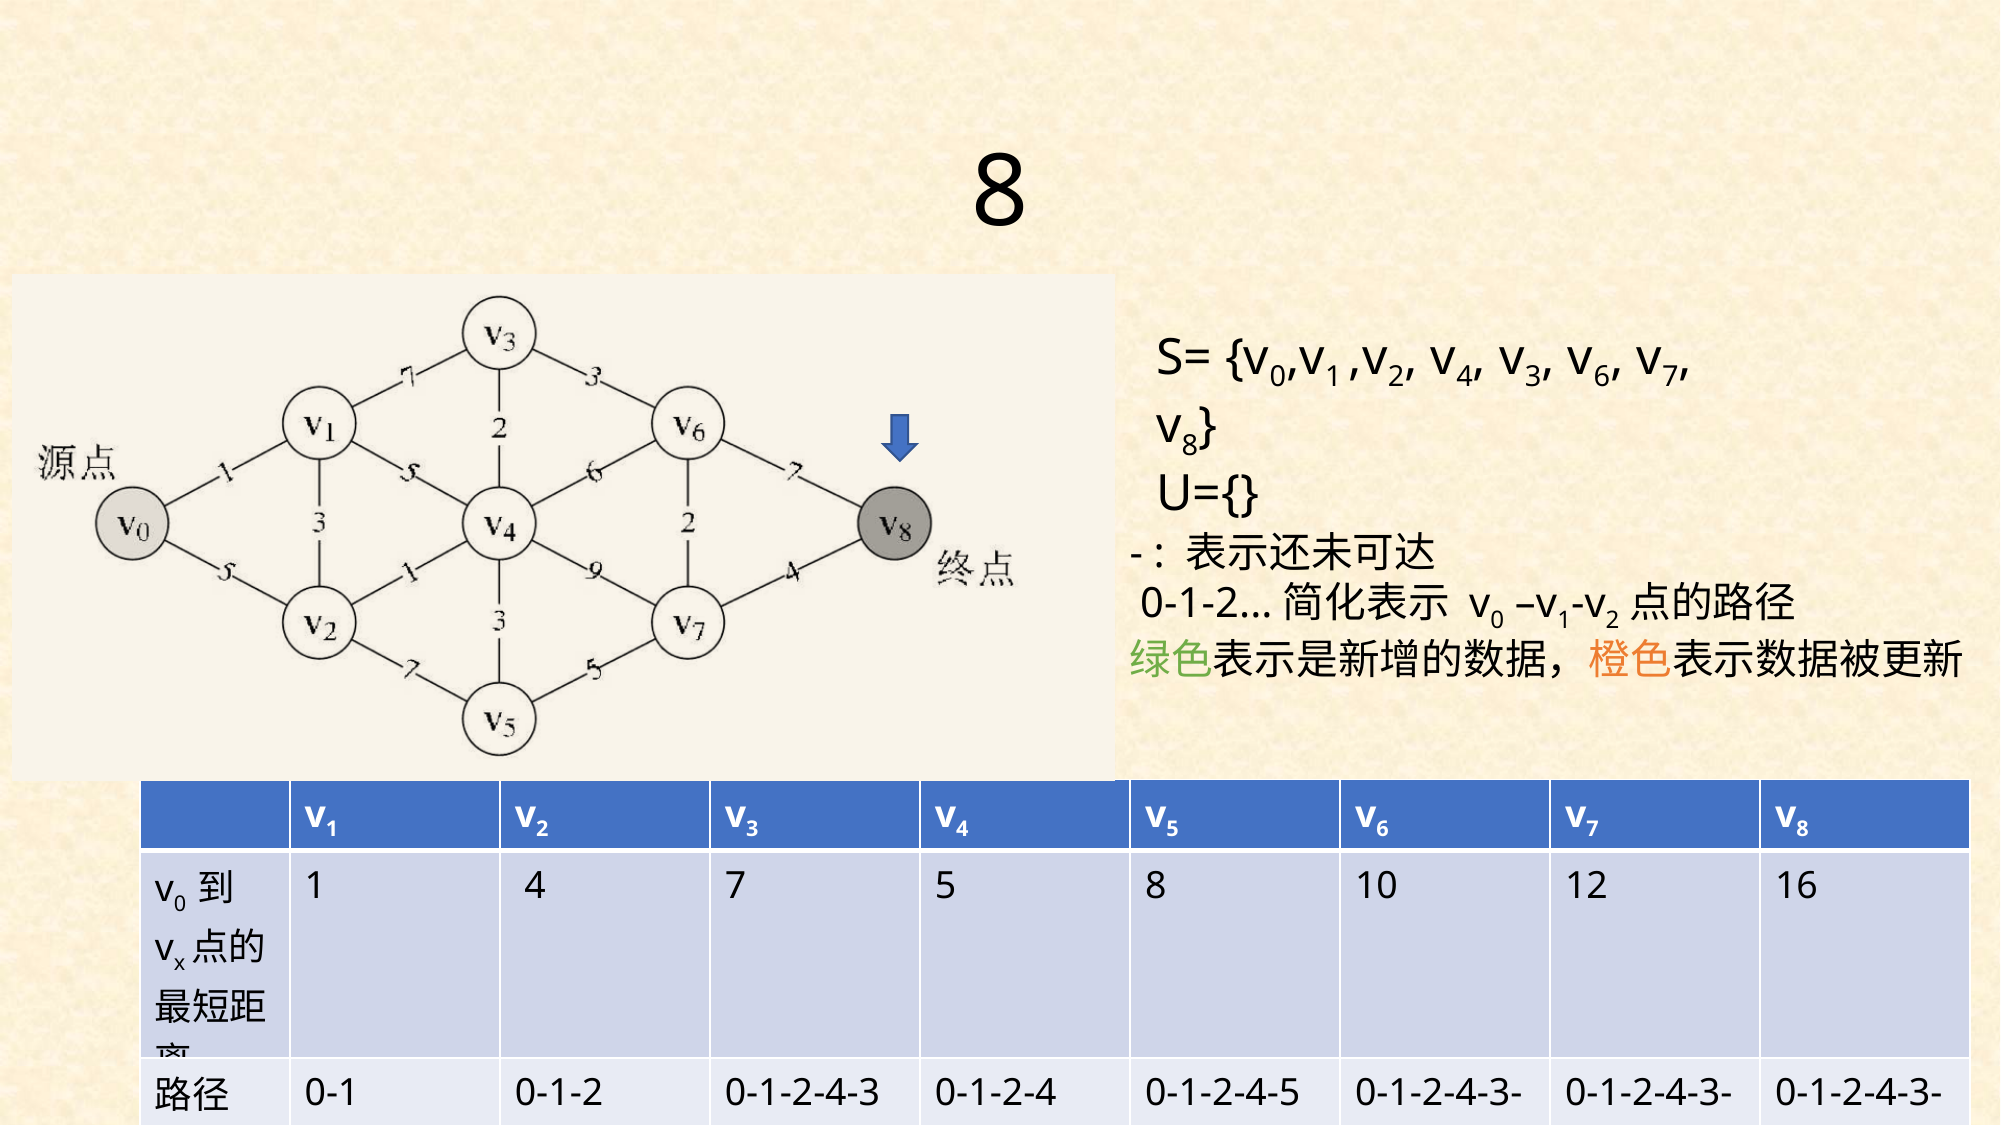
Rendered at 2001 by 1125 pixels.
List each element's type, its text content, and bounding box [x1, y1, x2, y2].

table_cell 0-1-2-4 [921, 1059, 1129, 1125]
table_cell 7 [711, 853, 919, 1057]
table_header v4 [921, 780, 1129, 848]
table_header v1 [291, 781, 499, 848]
table_header v7 [1551, 780, 1759, 848]
table_cell 0-1-2 [501, 1059, 709, 1125]
table_header v2 [501, 781, 709, 848]
text_box - : 表示还未可达 0-1-2...简化表示 v0 –v1-v2点的路径 绿色表示是新增的数据，橙色表示数据被更新 [1115, 518, 2000, 691]
text_box 8 [336, 117, 1663, 253]
table_cell 1 [291, 853, 499, 1057]
text_box S= {v0,v1 ,v2, v4, v3, v6, v7, v8} U={} [1141, 316, 1768, 518]
table_cell 0-1-2-4-3 [711, 1059, 919, 1125]
table_header v8 [1761, 780, 1969, 848]
table_cell 10 [1341, 853, 1549, 1057]
table_cell 5 [921, 853, 1129, 1057]
table_cell 0-1 [291, 1059, 499, 1125]
table_cell 12 [1551, 853, 1759, 1057]
table_cell 0-1-2-4-3-6-7 [1551, 1059, 1759, 1125]
picture [0, 0, 2001, 1125]
table_cell 0-1-2-4-3-6-7-8 [1761, 1059, 1969, 1125]
table_cell 8 [1131, 853, 1339, 1057]
table_cell 4 [501, 853, 709, 1057]
table_header v6 [1341, 780, 1549, 848]
table_header v5 [1131, 780, 1339, 848]
table_cell 0-1-2-4-5 [1131, 1059, 1339, 1125]
table_cell 16 [1761, 853, 1969, 1057]
table_cell v0 到vx点的最短距离 [141, 853, 289, 1057]
table_header [141, 781, 289, 848]
table_cell 0-1-2-4-3-6 [1341, 1059, 1549, 1125]
table_header v3 [711, 781, 919, 848]
table_cell 路径 [141, 1059, 289, 1125]
